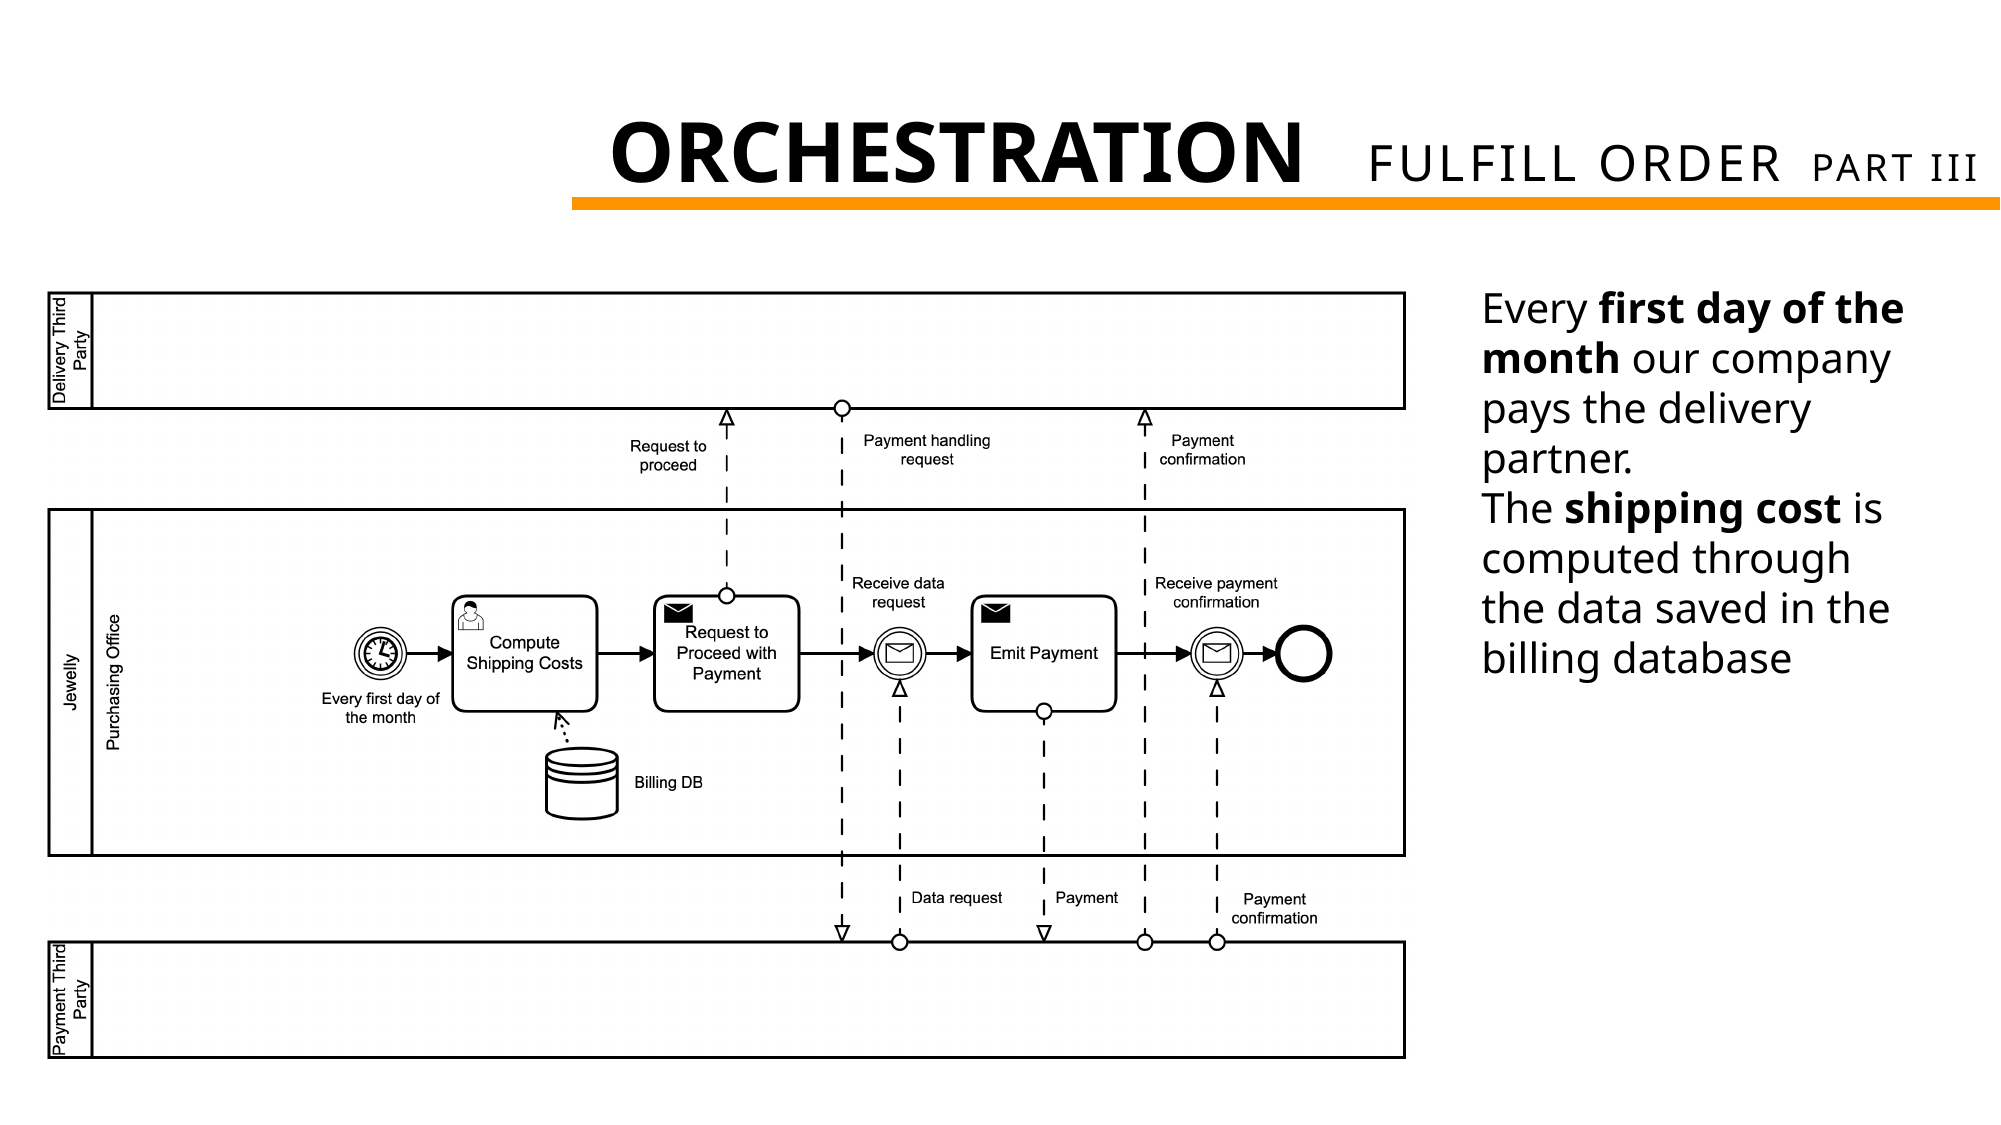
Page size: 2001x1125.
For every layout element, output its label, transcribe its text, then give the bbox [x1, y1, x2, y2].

text_box PART IIi [1796, 141, 1993, 197]
text_box Every first day of the month our company pays the delivery partner. The shipping cost is computed through the data saved in the billing database [1466, 274, 1929, 690]
text_box [1316, 204, 1792, 215]
picture [40, 284, 1413, 1066]
text_box [1316, 119, 1792, 203]
text_box FULFILL ORDER [1353, 130, 1796, 200]
text_box ORCHESTRATION [0, 52, 2000, 260]
